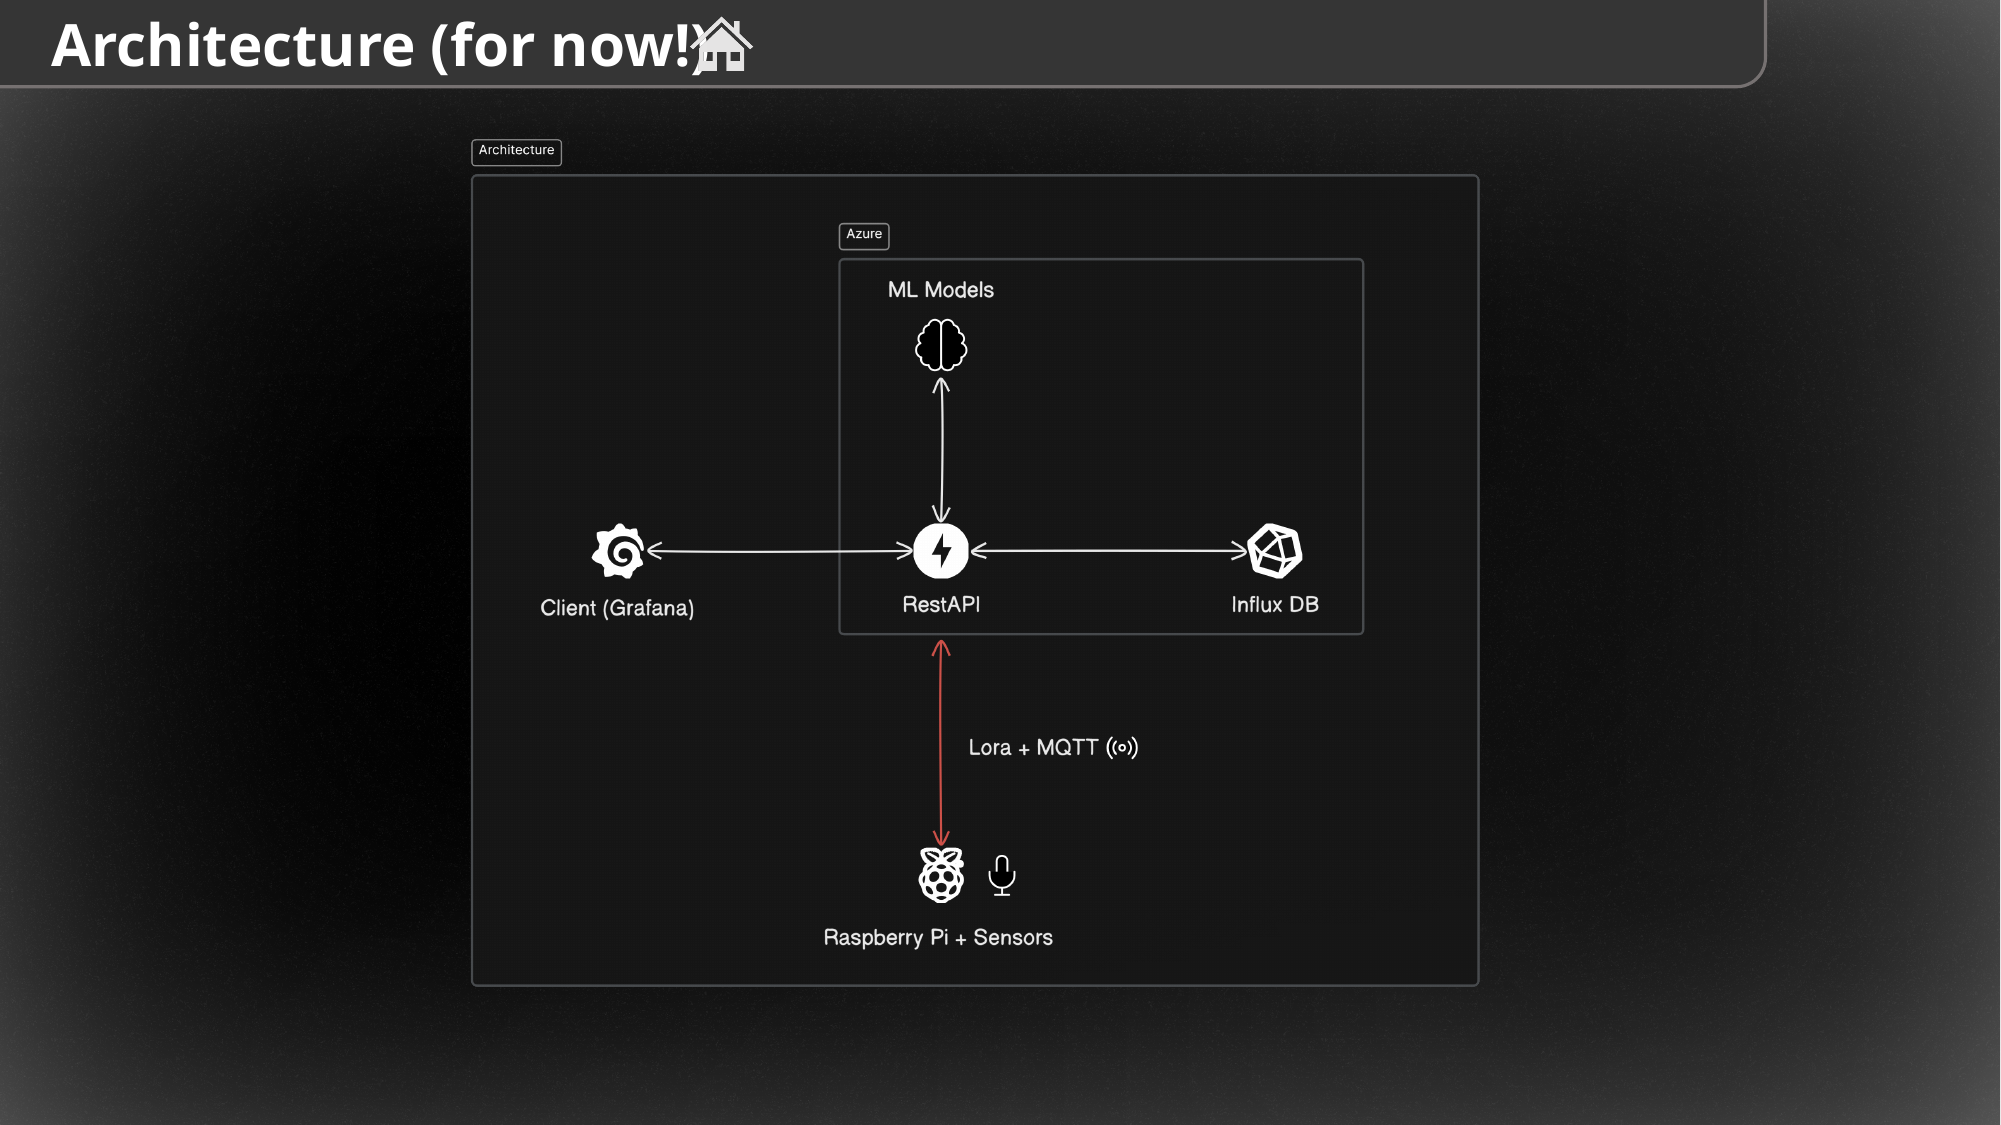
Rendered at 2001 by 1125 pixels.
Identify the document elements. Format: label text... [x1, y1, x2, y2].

picture [685, 7, 758, 80]
picture [0, 0, 2001, 1125]
text_box [0, 0, 1747, 88]
text_box Architecture (for now!) [36, 0, 1766, 86]
